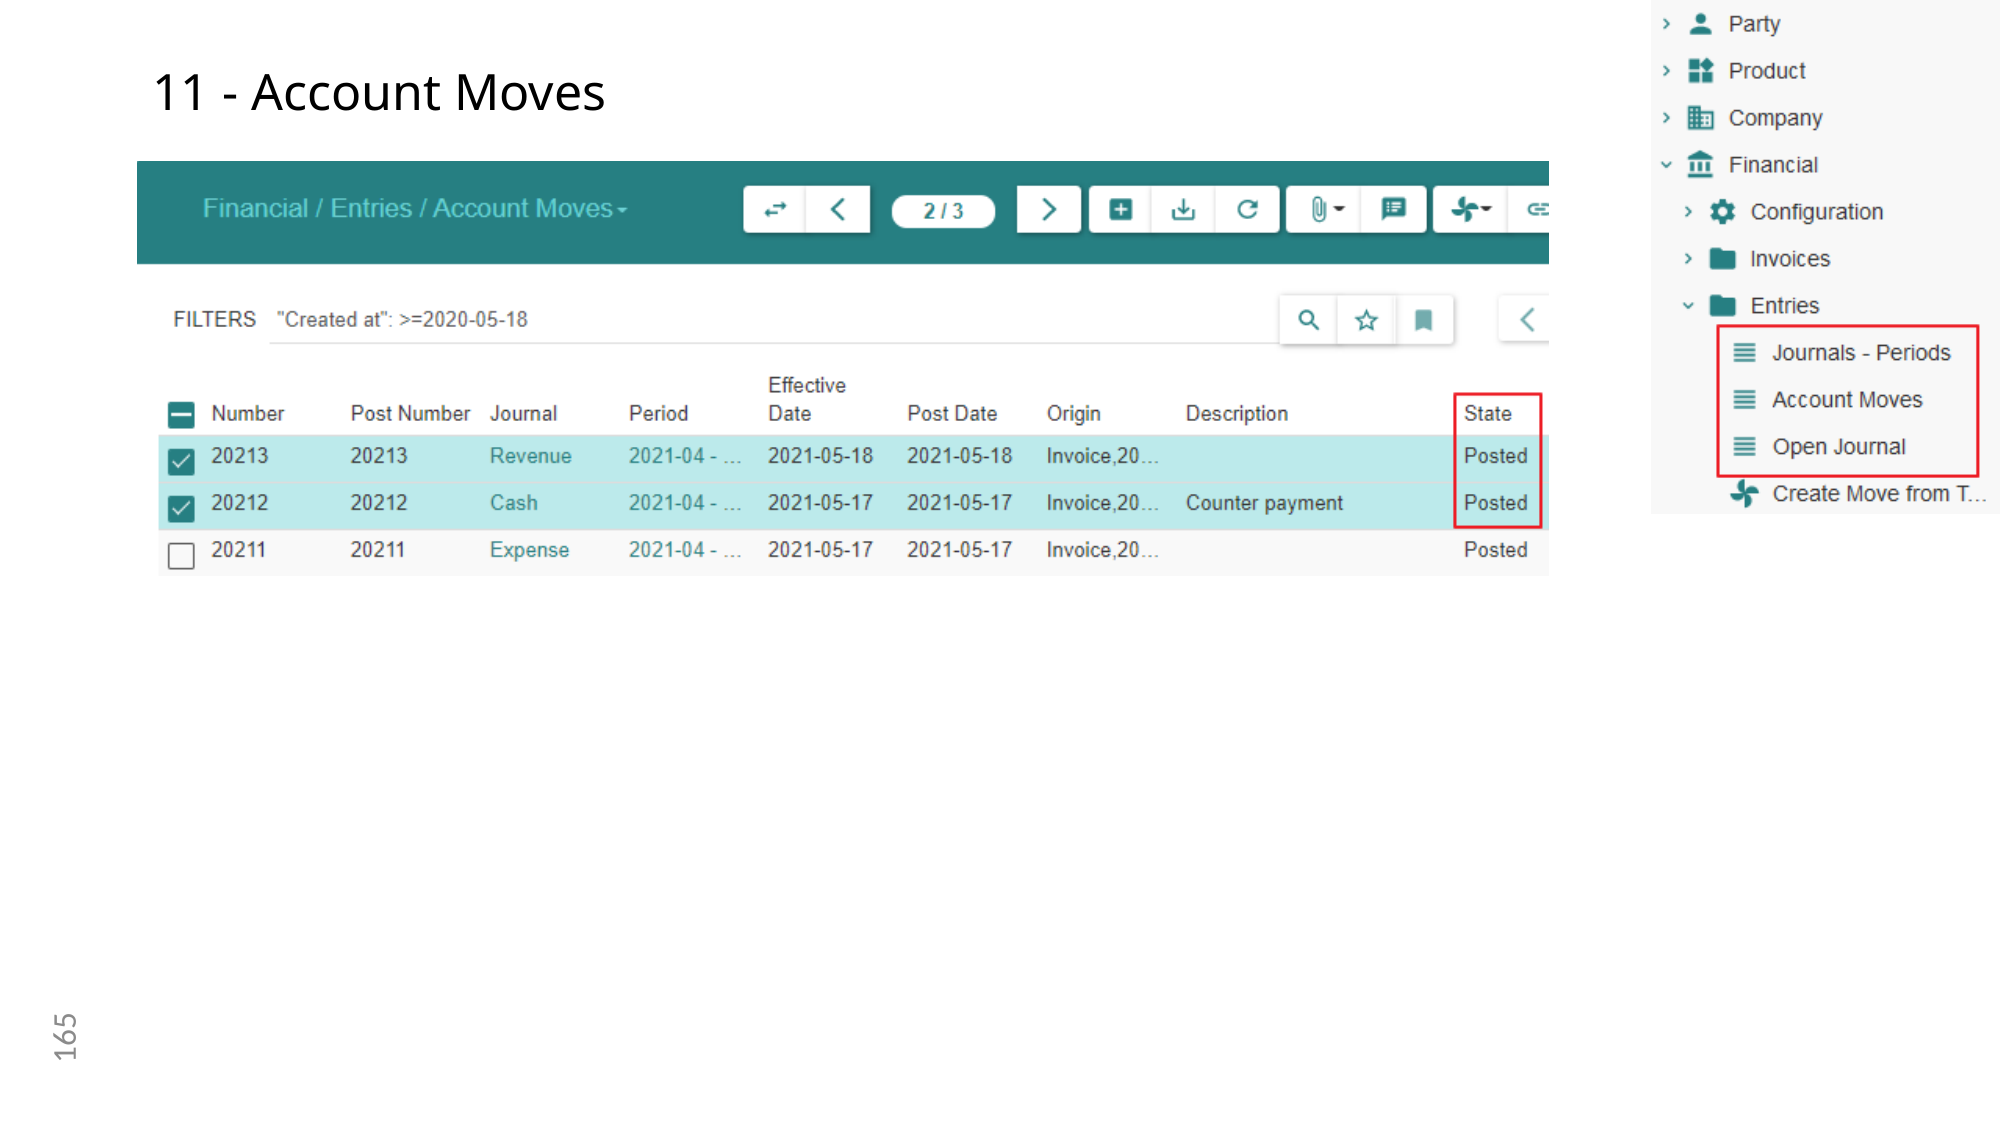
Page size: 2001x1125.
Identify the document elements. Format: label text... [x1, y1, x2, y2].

picture [1651, 0, 2000, 515]
title 11 - Account Moves [137, 59, 1651, 136]
picture [137, 161, 1549, 576]
slide_number 165 [32, 969, 93, 1108]
